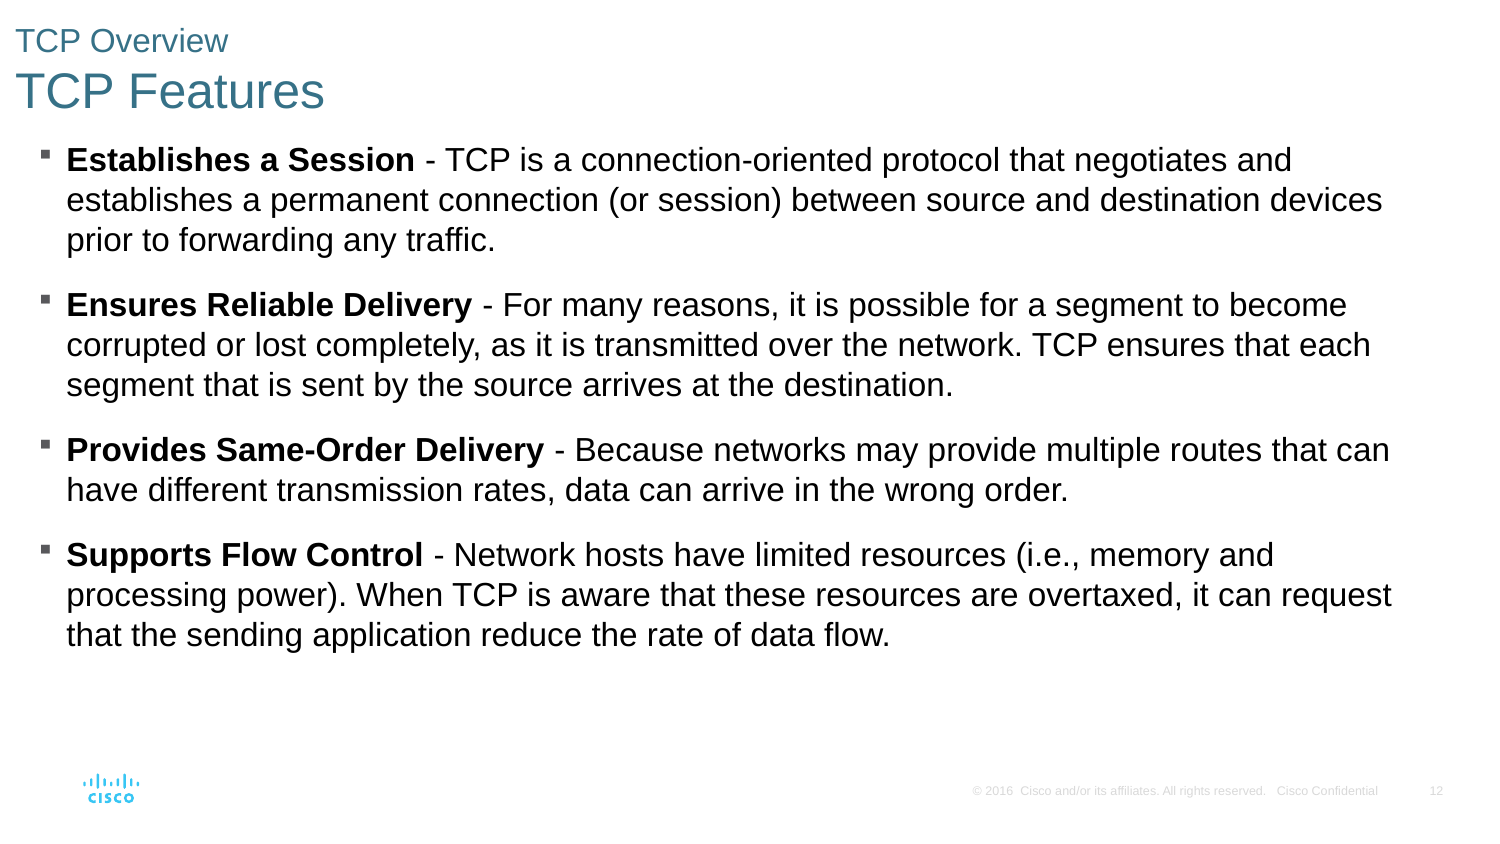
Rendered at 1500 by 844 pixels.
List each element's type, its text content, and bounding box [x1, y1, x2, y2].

title TCP Overview TCP Features [0, 6, 1500, 131]
list Establishes a Session - TCP is a connection-oriented protocol that negotiates and establishes a permanent connection (or session) between source and destination devices prior to forwarding any traffic. Ensures Reliable Delivery - For many reasons, it is possible for a segment to become corrupted or lost completely, as it is transmitted over the network. TCP ensures that each segment that is sent by the source arrives at the destination. Provides Same-Order Delivery - Because networks may provide multiple routes that can have different transmission rates, data can arrive in the wrong order. Supports Flow Control - Network hosts have limited resources (i.e., memory and processing power). When TCP is aware that these resources are overtaxed, it can request that the sending application reduce the rate of data flow. [23, 131, 1476, 813]
